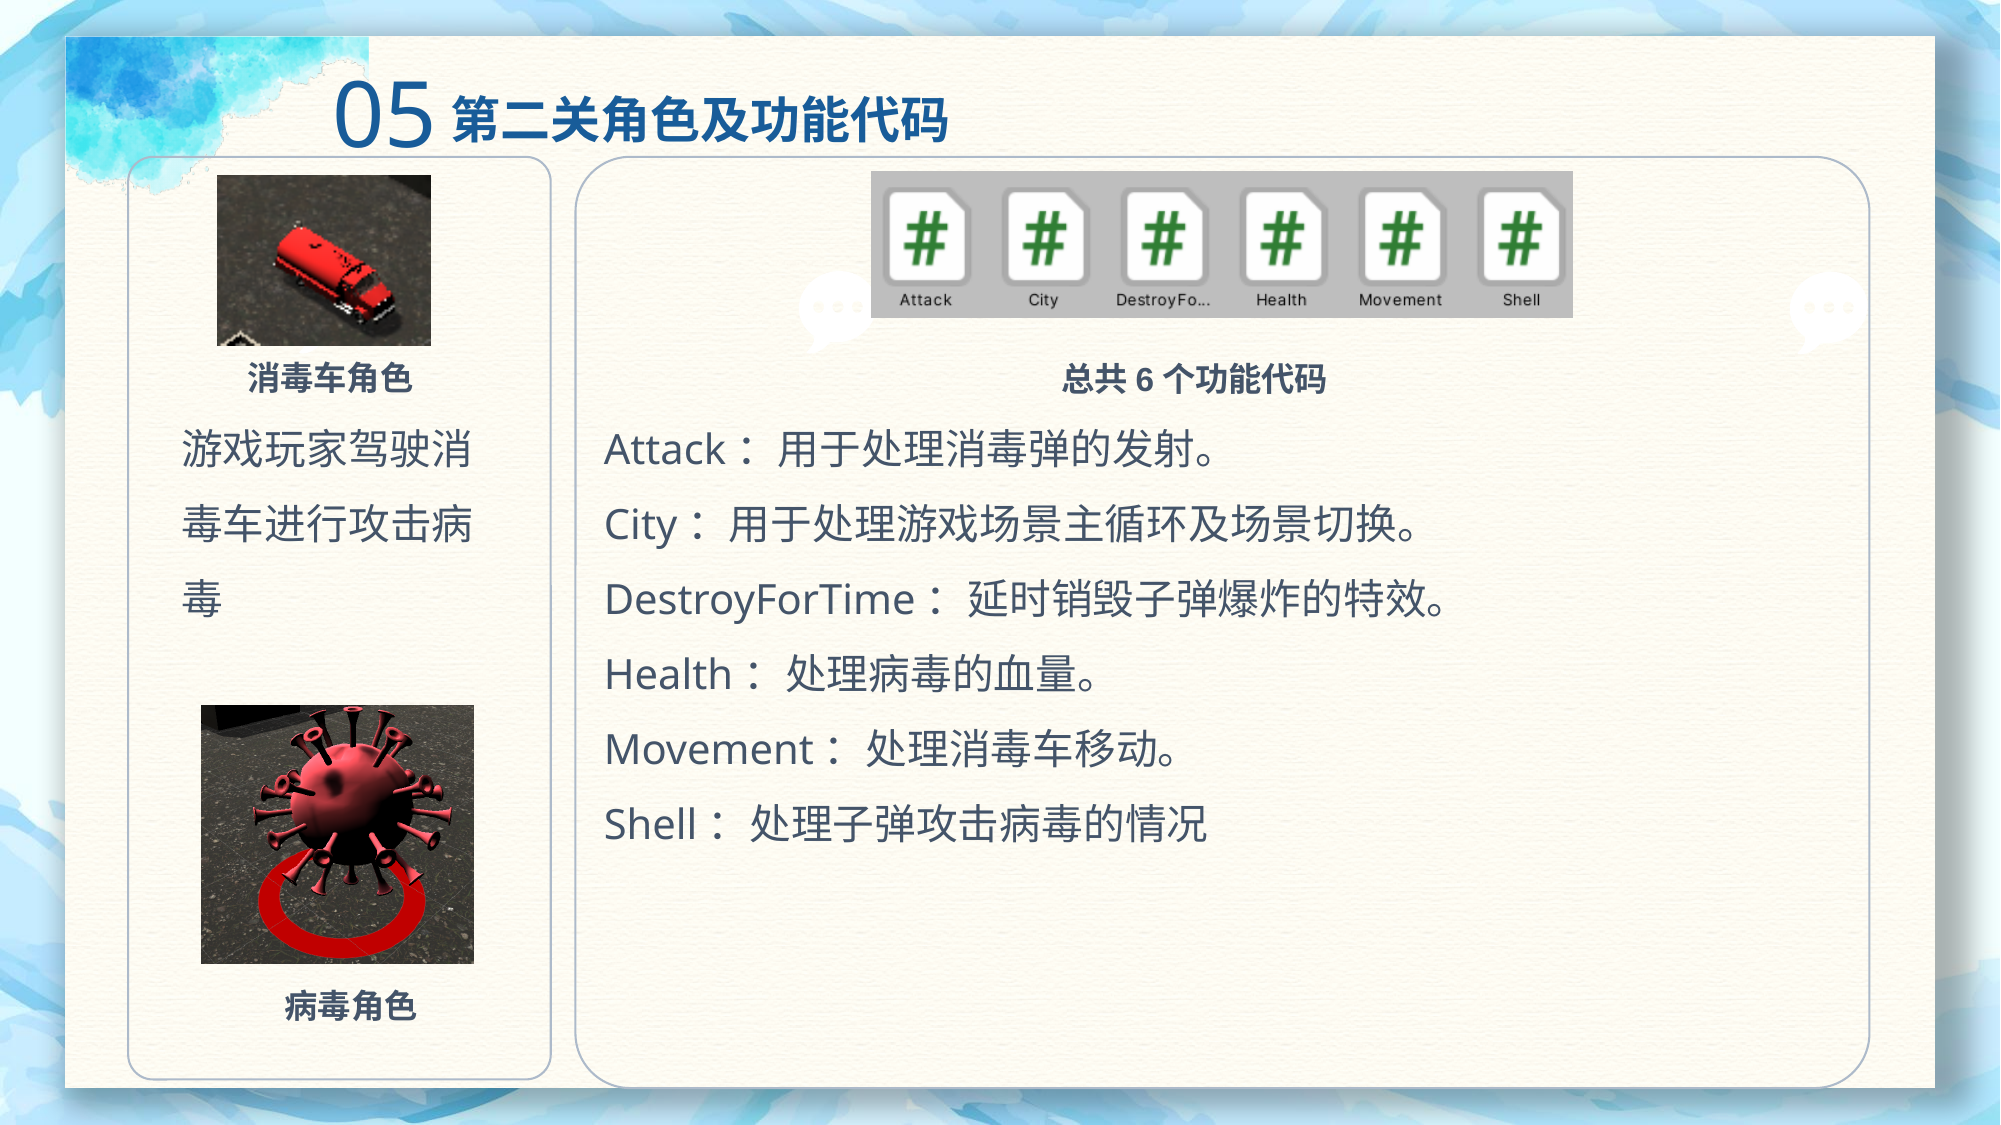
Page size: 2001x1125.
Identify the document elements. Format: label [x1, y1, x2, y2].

text_box [121, 156, 1870, 1089]
picture [0, 0, 2000, 1125]
